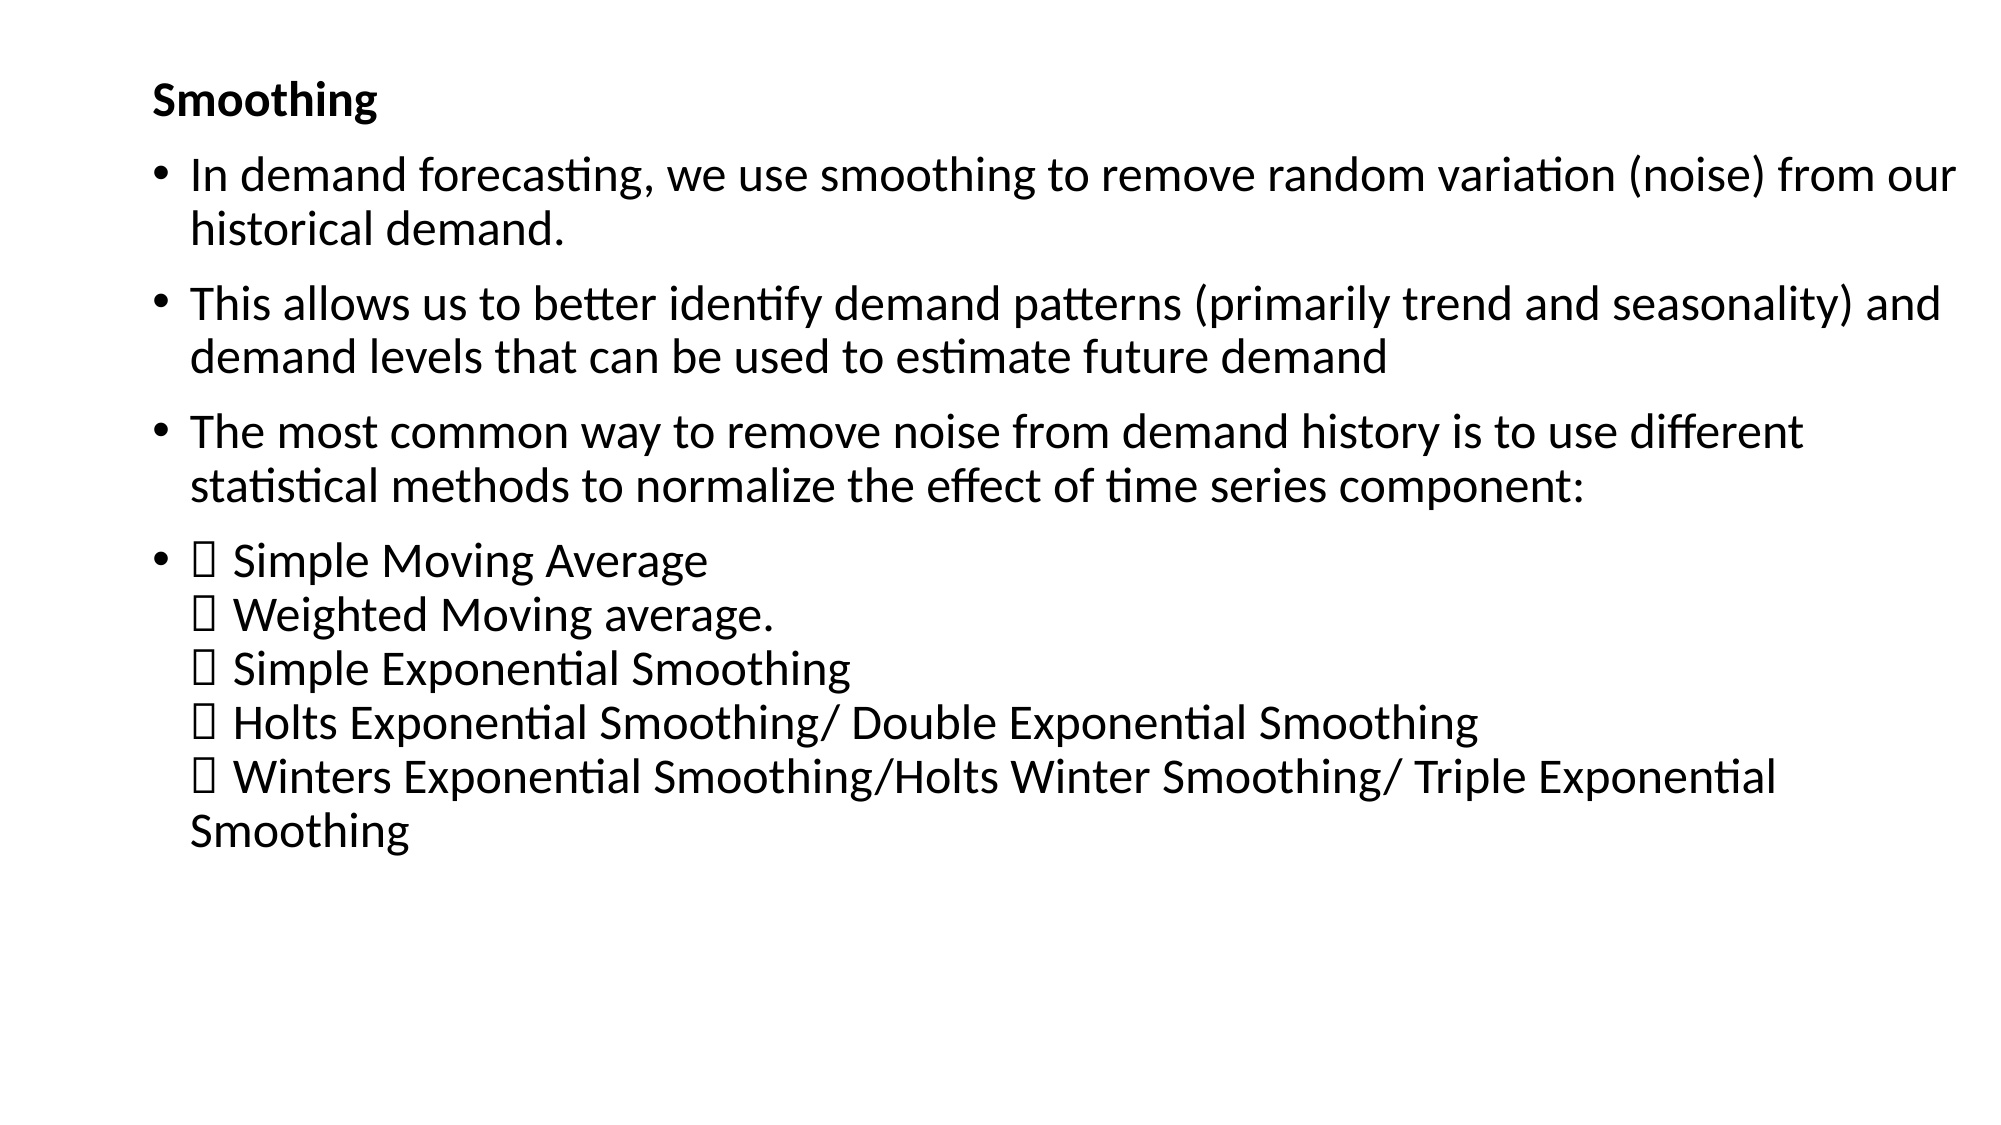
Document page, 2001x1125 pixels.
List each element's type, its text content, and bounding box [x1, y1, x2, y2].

list Smoothing In demand forecasting, we use smoothing to remove random variation (noise) from our historical demand. This allows us to better identify demand patterns (primarily trend and seasonality) and demand levels that can be used to estimate future demand The most common way to remove noise from demand history is to use different statistical methods to normalize the effect of time series component:  Simple Moving Average  Weighted Moving average.  Simple Exponential Smoothing  Holts Exponential Smoothing/ Double Exponential Smoothing  Winters Exponential Smoothing/Holts Winter Smoothing/ Triple Exponential Smoothing [137, 65, 1983, 1014]
